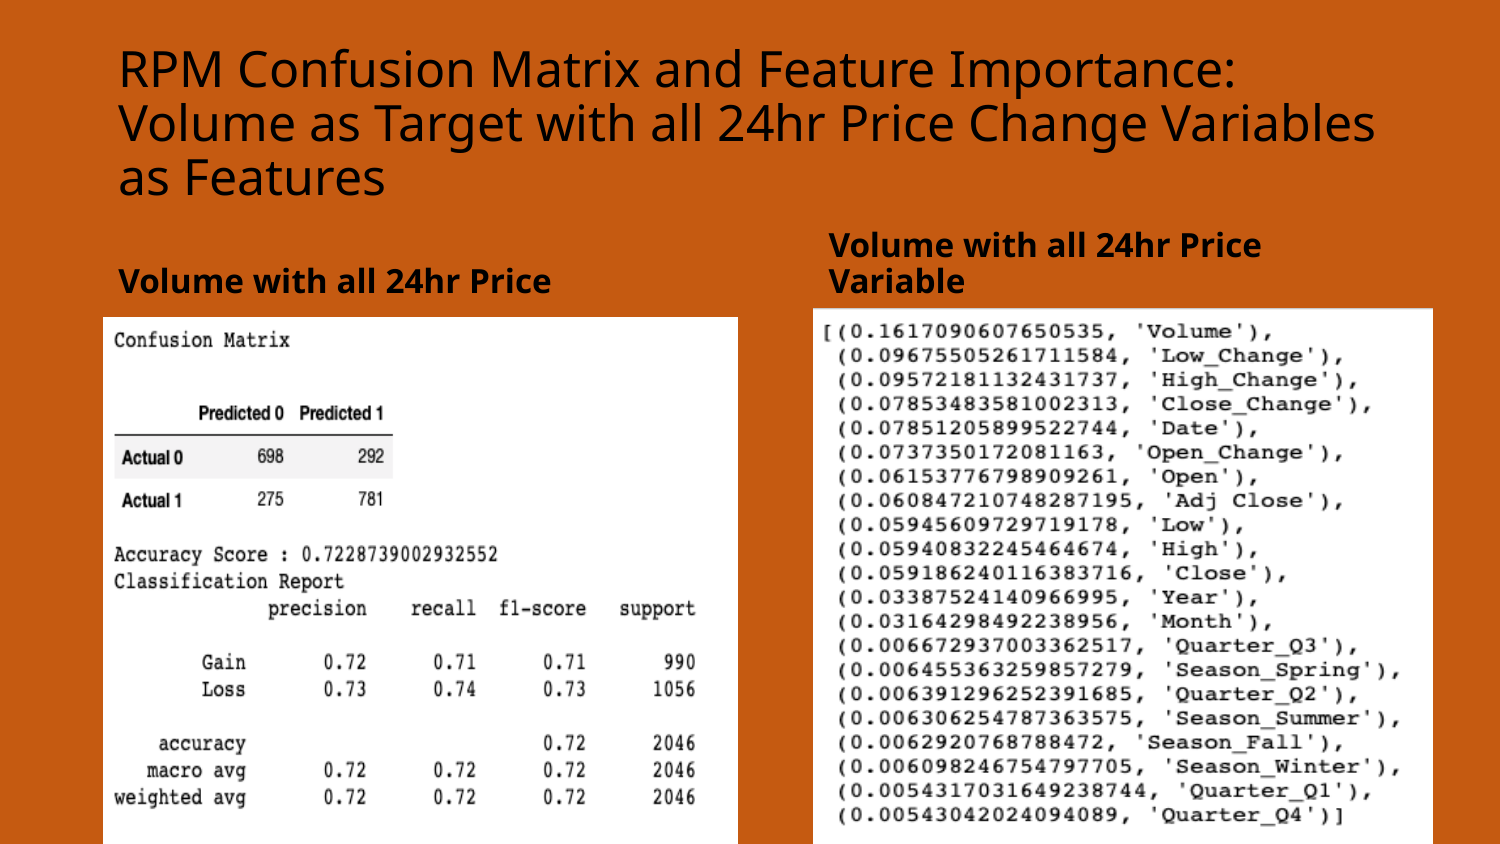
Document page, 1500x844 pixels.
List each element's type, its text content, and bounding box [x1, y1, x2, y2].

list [103, 317, 738, 844]
list Volume with all 24hr Price Variable [813, 206, 1398, 308]
list Volume with all 24hr Price [103, 206, 738, 309]
title RPM Confusion Matrix and Feature Importance: Volume as Target with all 24hr Price Change Variables as Features [103, 43, 1398, 207]
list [813, 308, 1433, 844]
